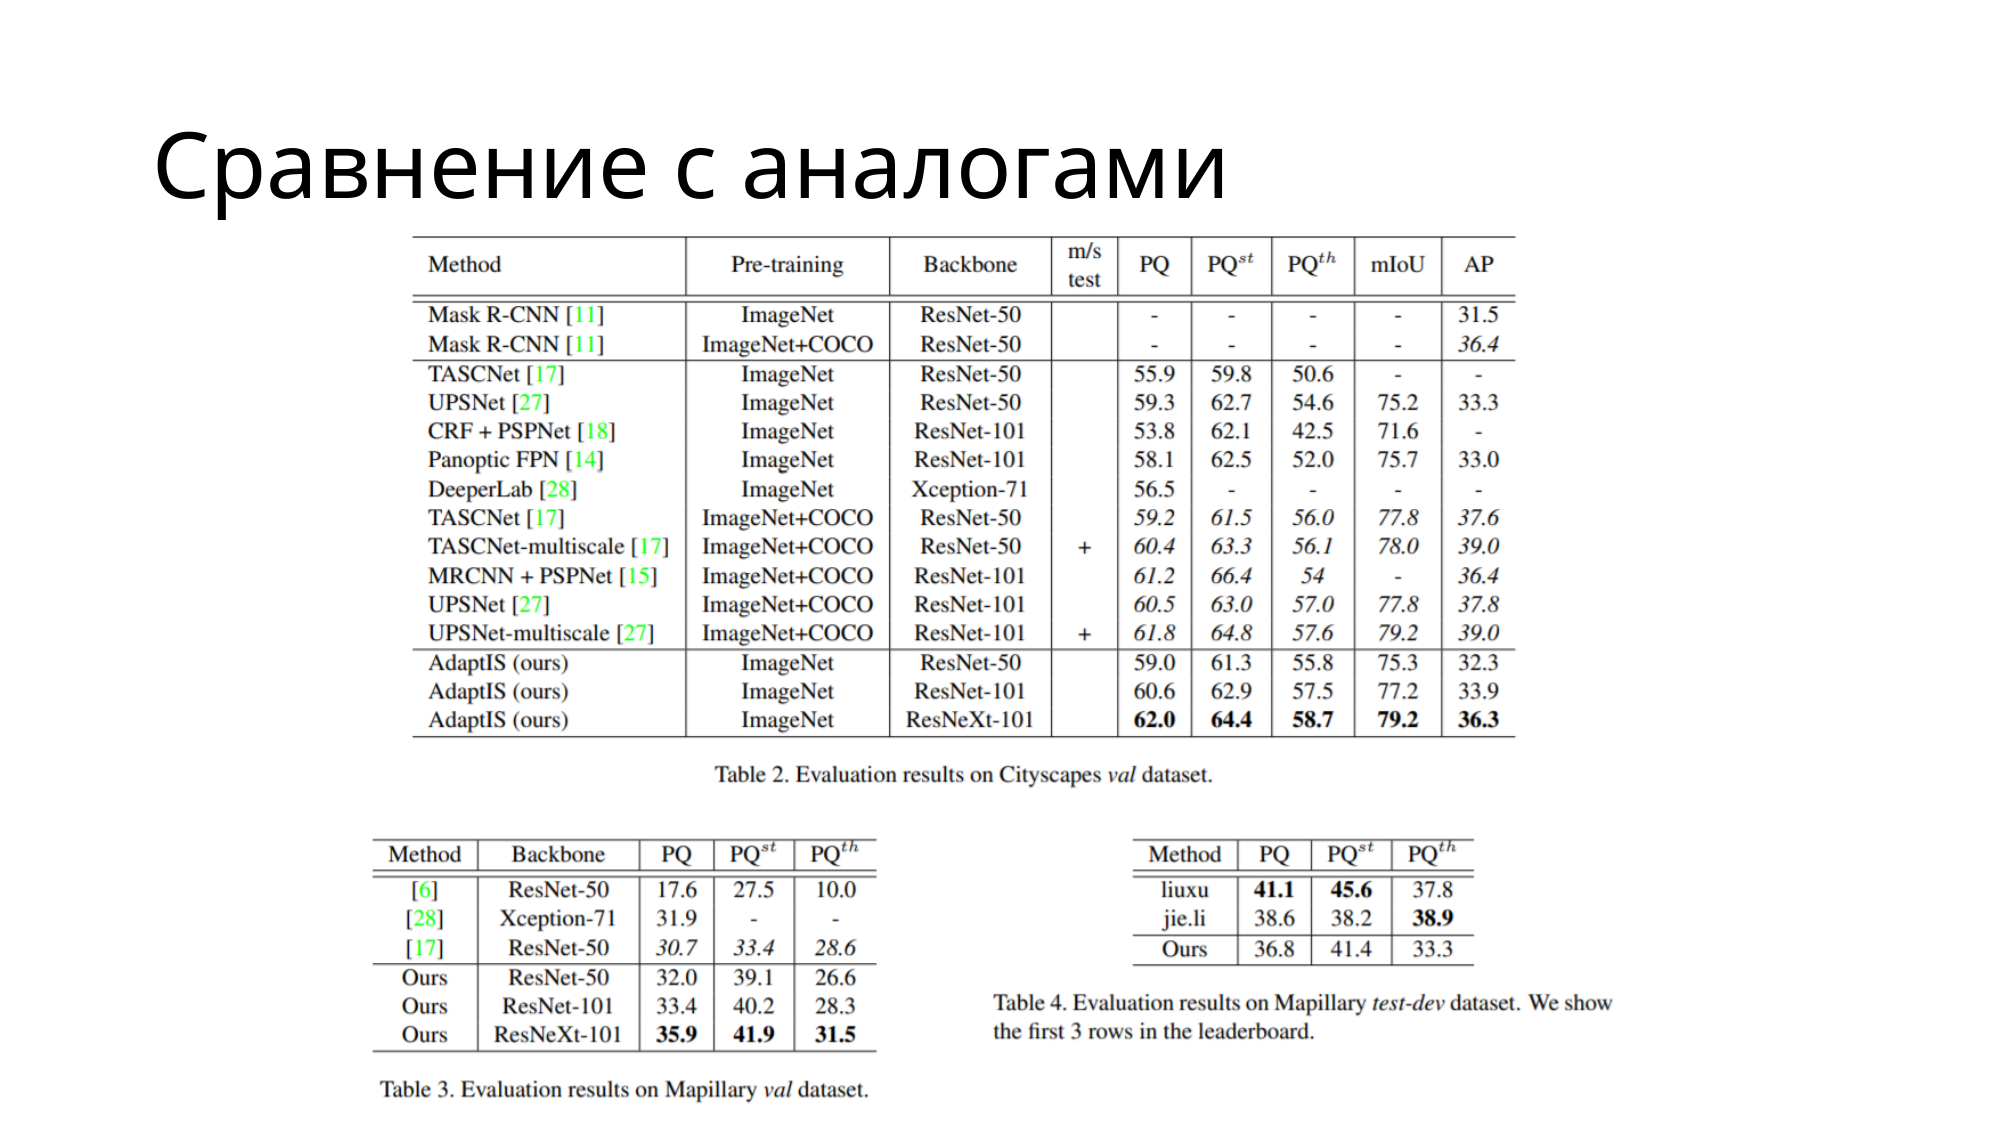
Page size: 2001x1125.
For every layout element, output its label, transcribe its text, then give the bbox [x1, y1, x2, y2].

title Сравнение с аналогами [137, 59, 1863, 278]
picture [355, 219, 1645, 1111]
